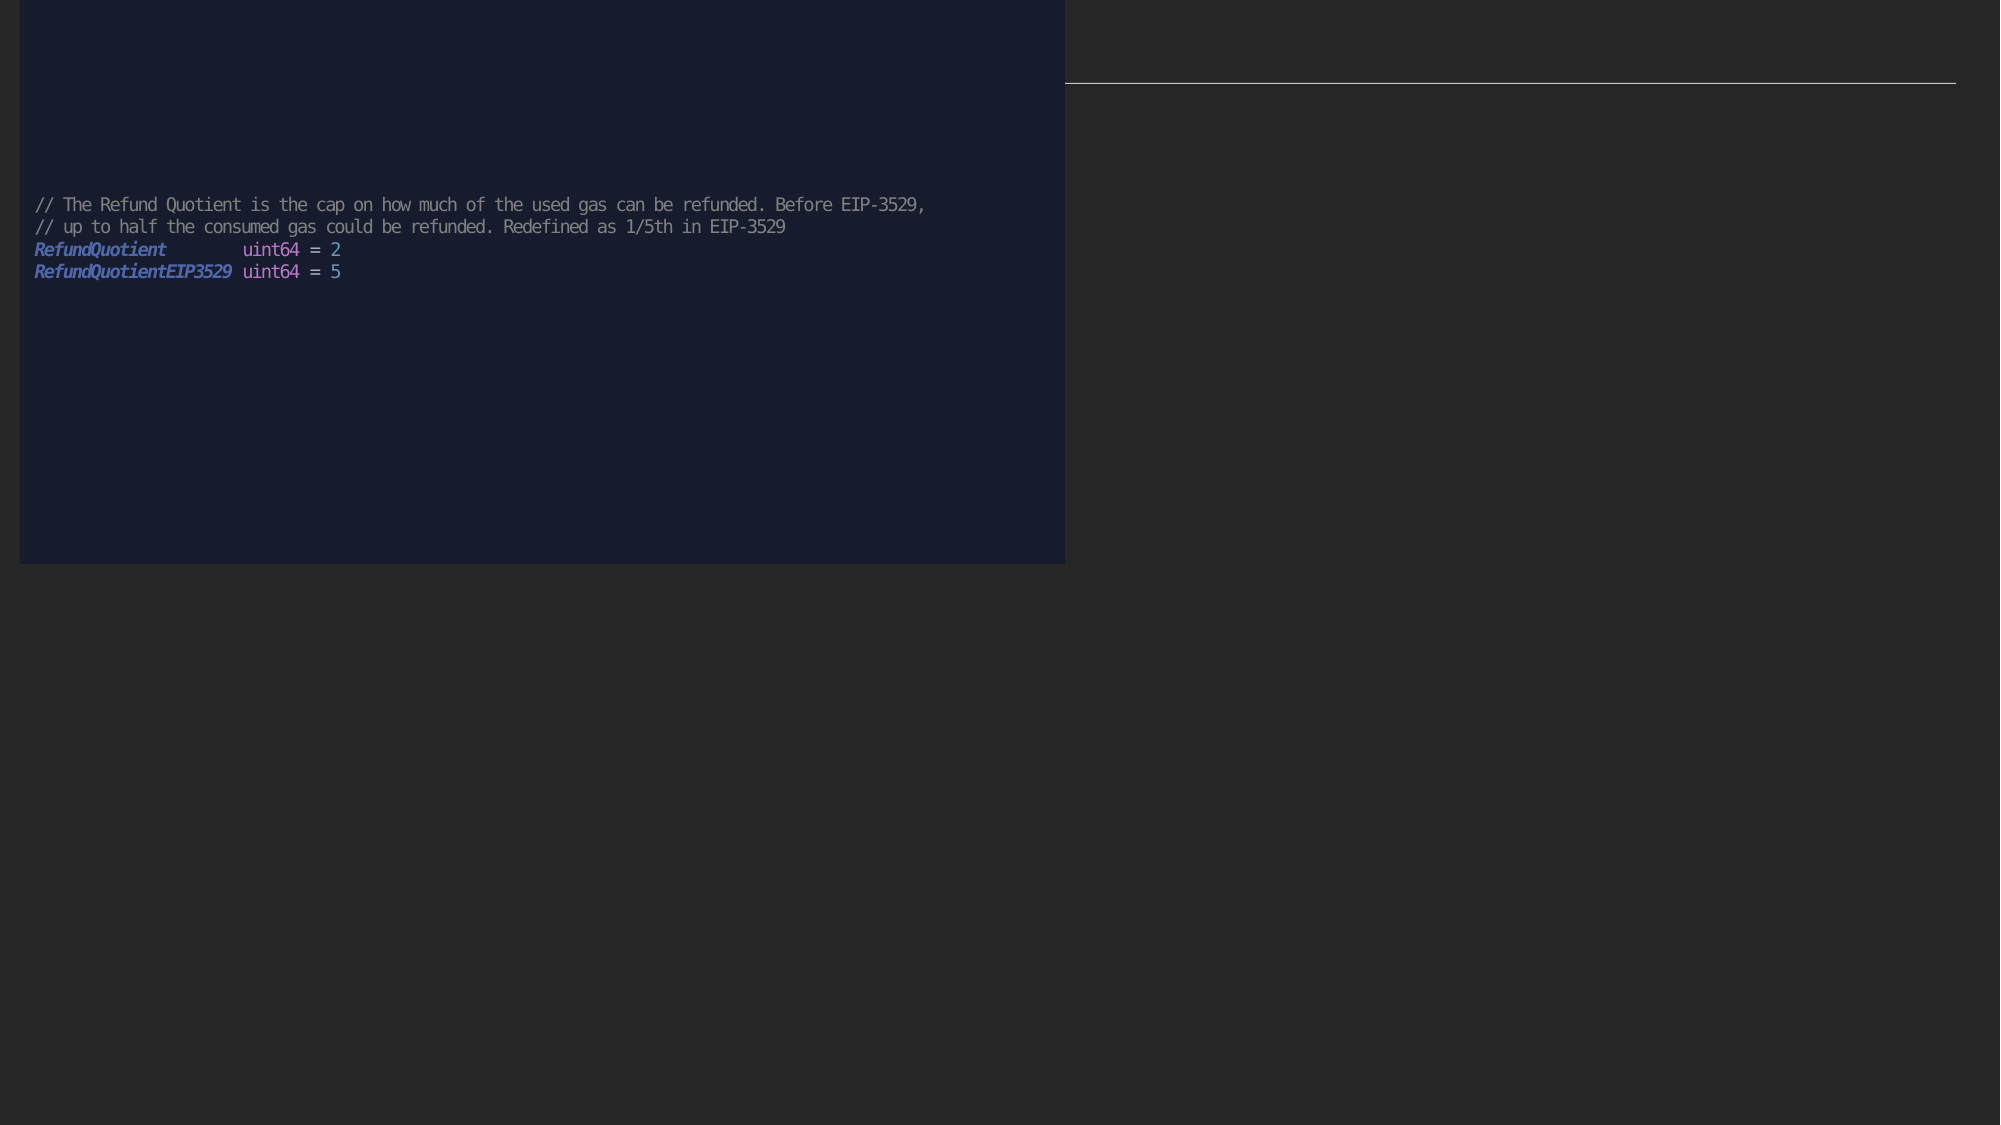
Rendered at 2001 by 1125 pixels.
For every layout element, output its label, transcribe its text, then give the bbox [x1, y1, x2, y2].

list // The Refund Quotient is the cap on how much of the used gas can be refunded. Before EIP-3529, // up to half the consumed gas could be refunded. Redefined as 1/5th in EIP-3529 RefundQuotient uint64 = 2 RefundQuotientEIP3529 uint64 = 5 [19, 0, 1065, 564]
